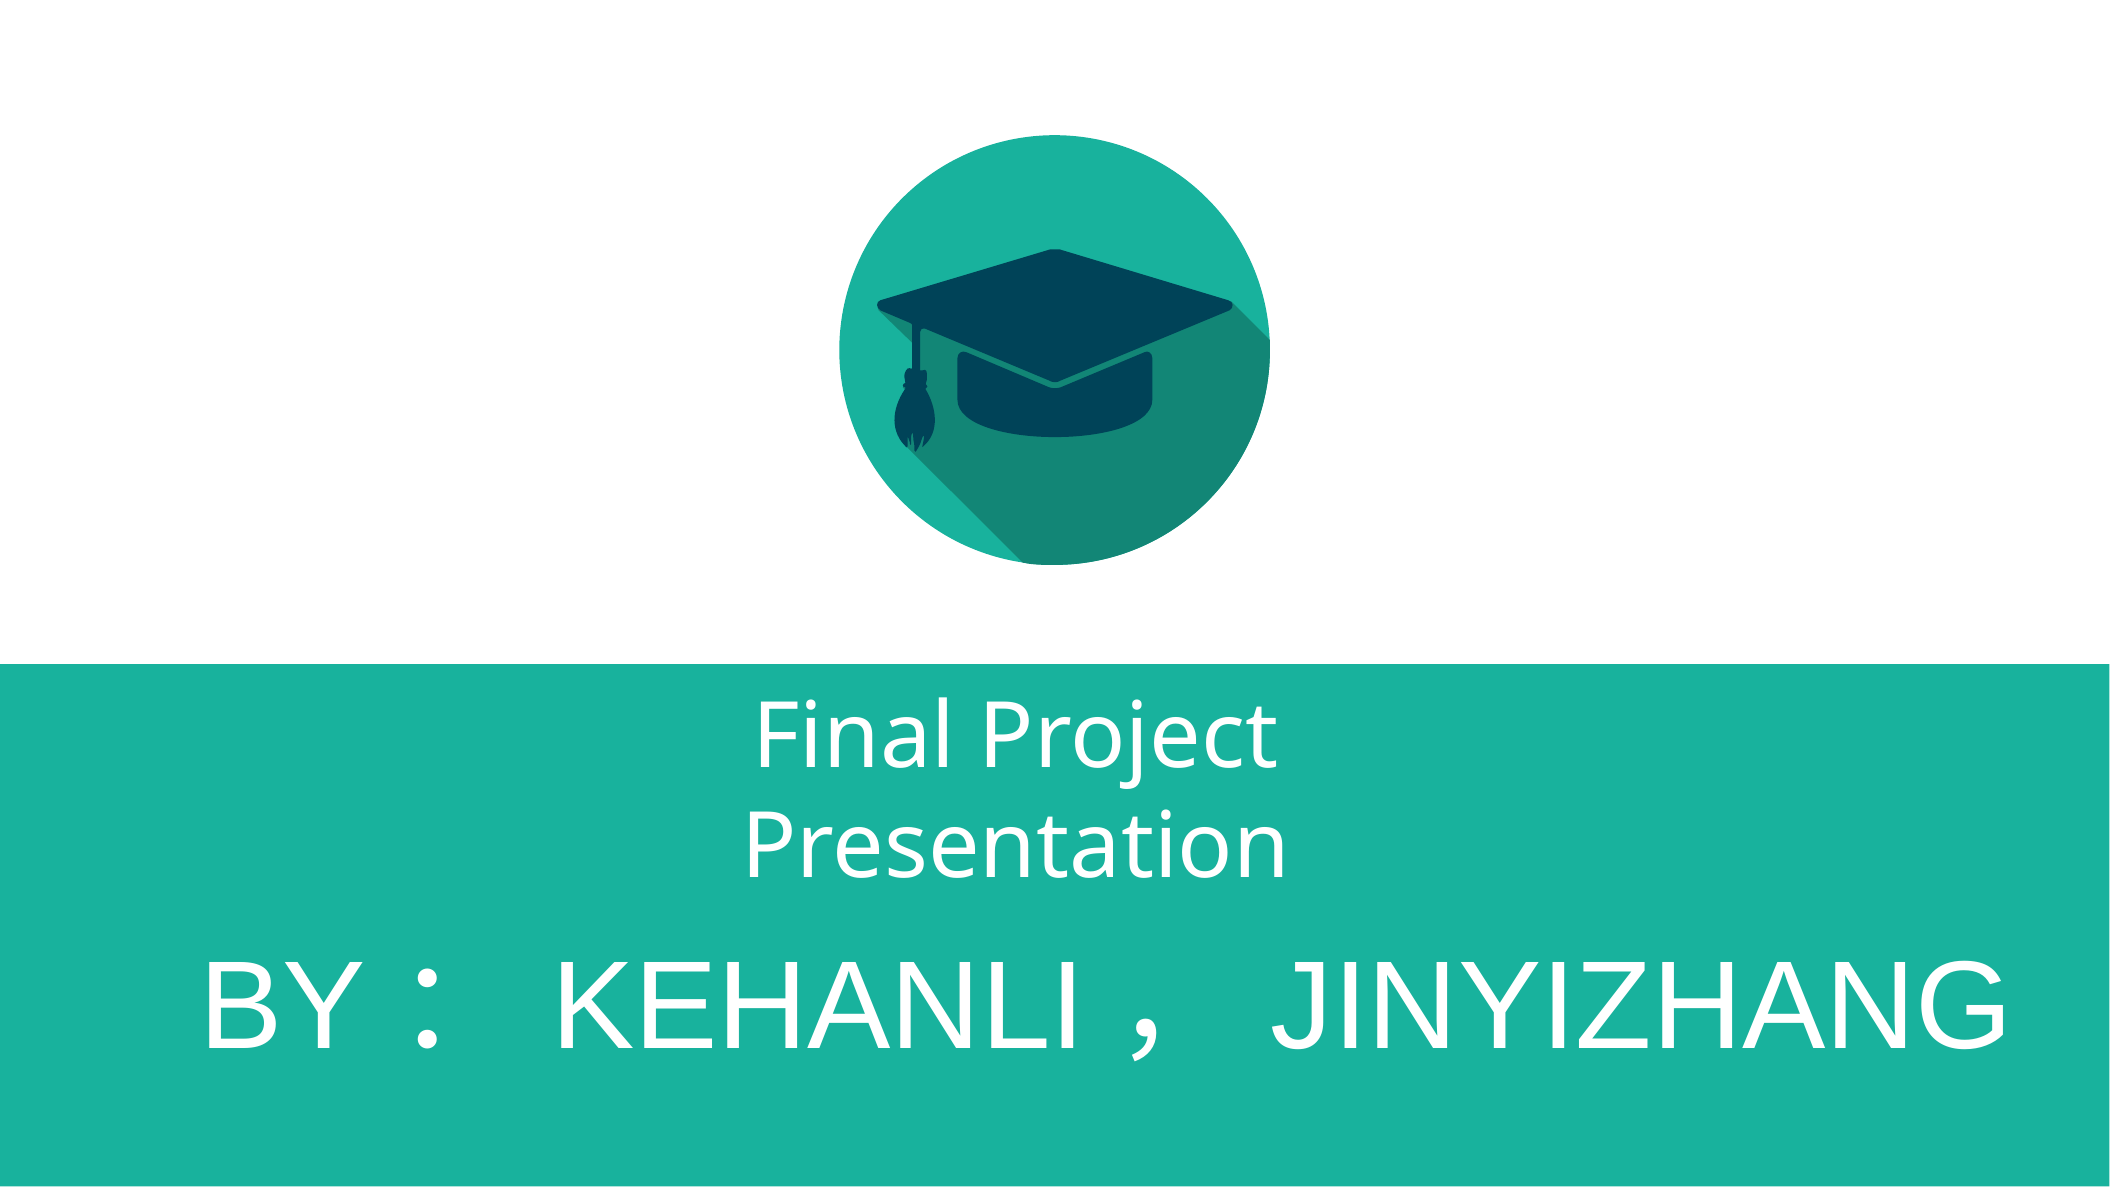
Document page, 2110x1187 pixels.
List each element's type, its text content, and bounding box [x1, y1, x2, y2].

text_box Final Project Presentation [570, 675, 1461, 777]
text_box [0, 663, 2110, 1187]
text_box By：Kehanli，jinyizhang [133, 923, 2080, 1074]
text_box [839, 135, 1270, 565]
